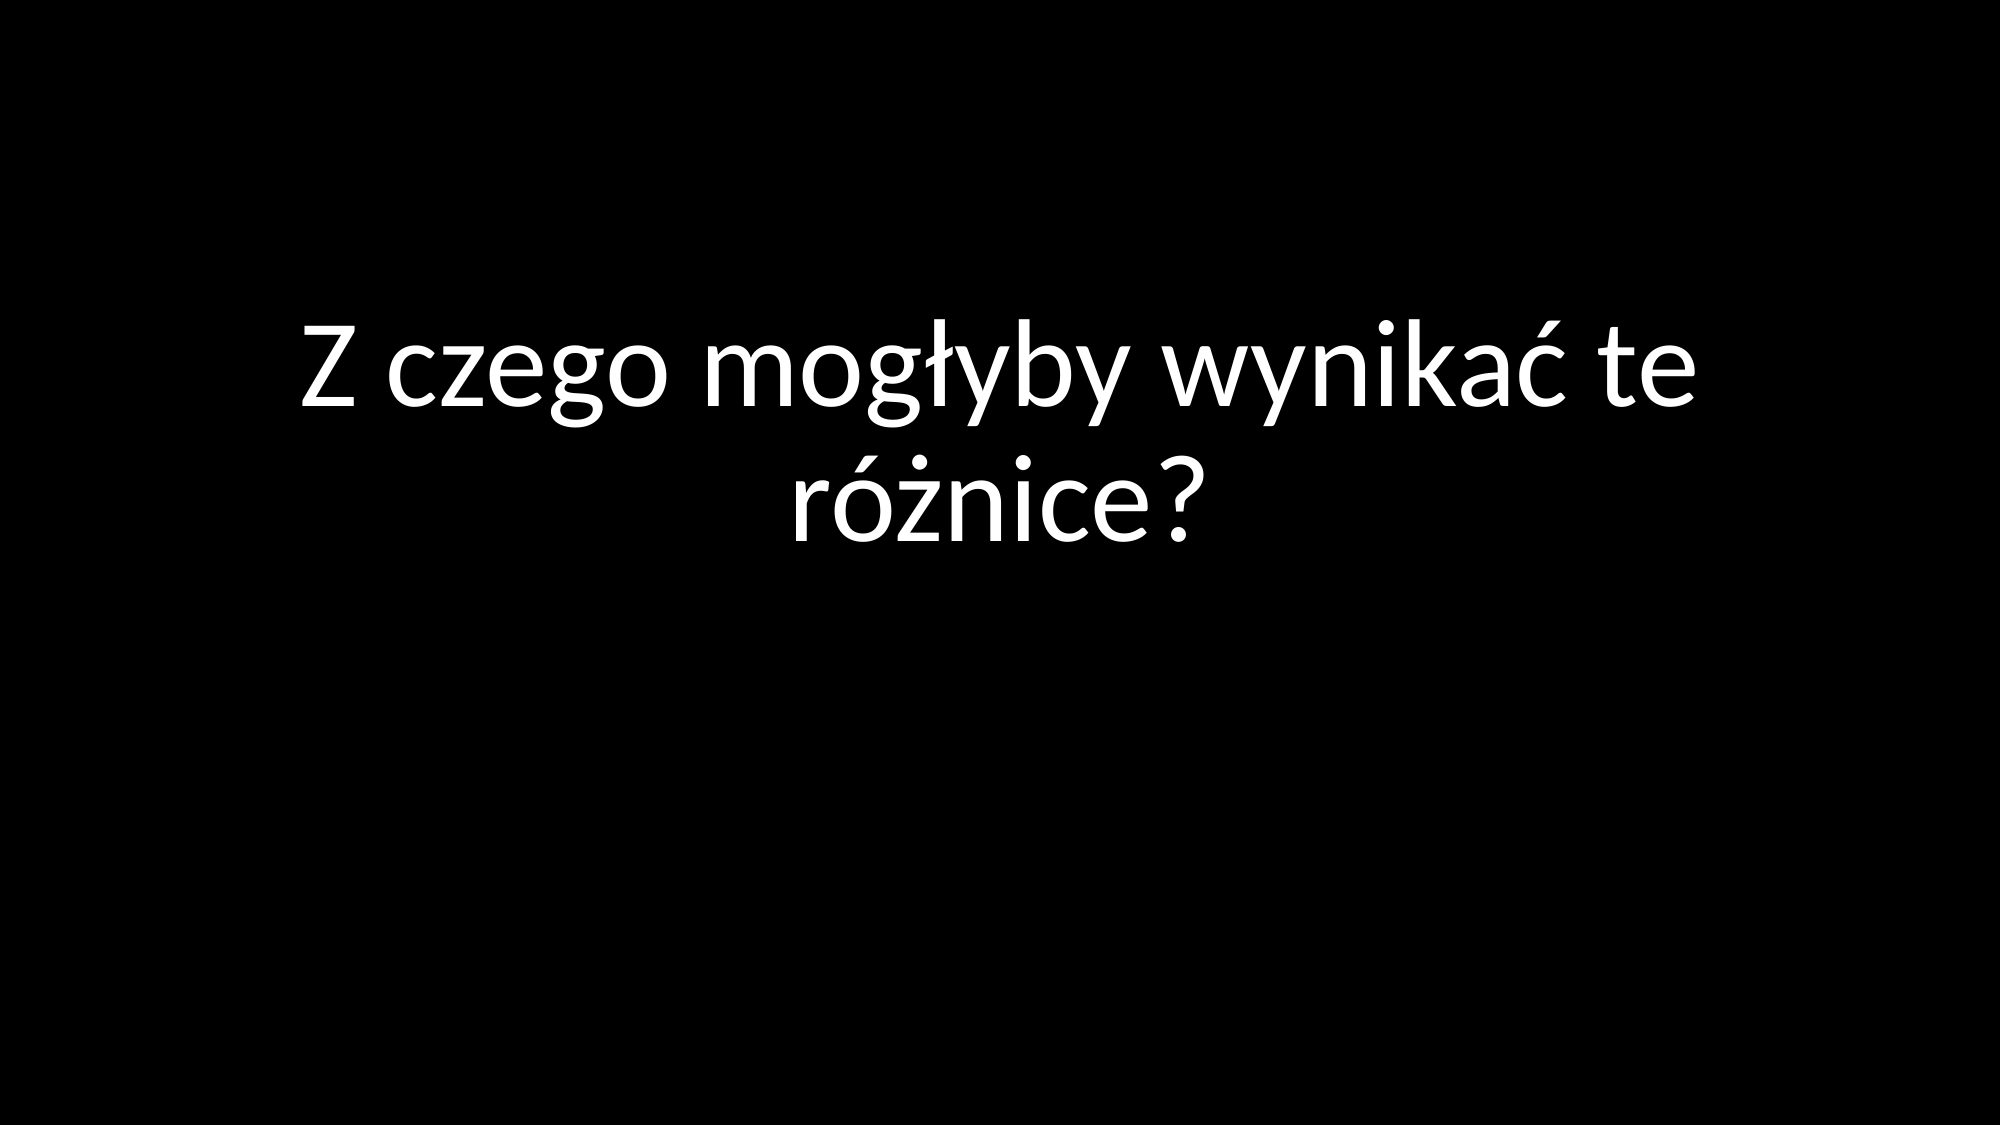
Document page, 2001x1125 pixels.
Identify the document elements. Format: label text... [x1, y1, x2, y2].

title Z czego mogłyby wynikać te różnice? [249, 184, 1750, 576]
